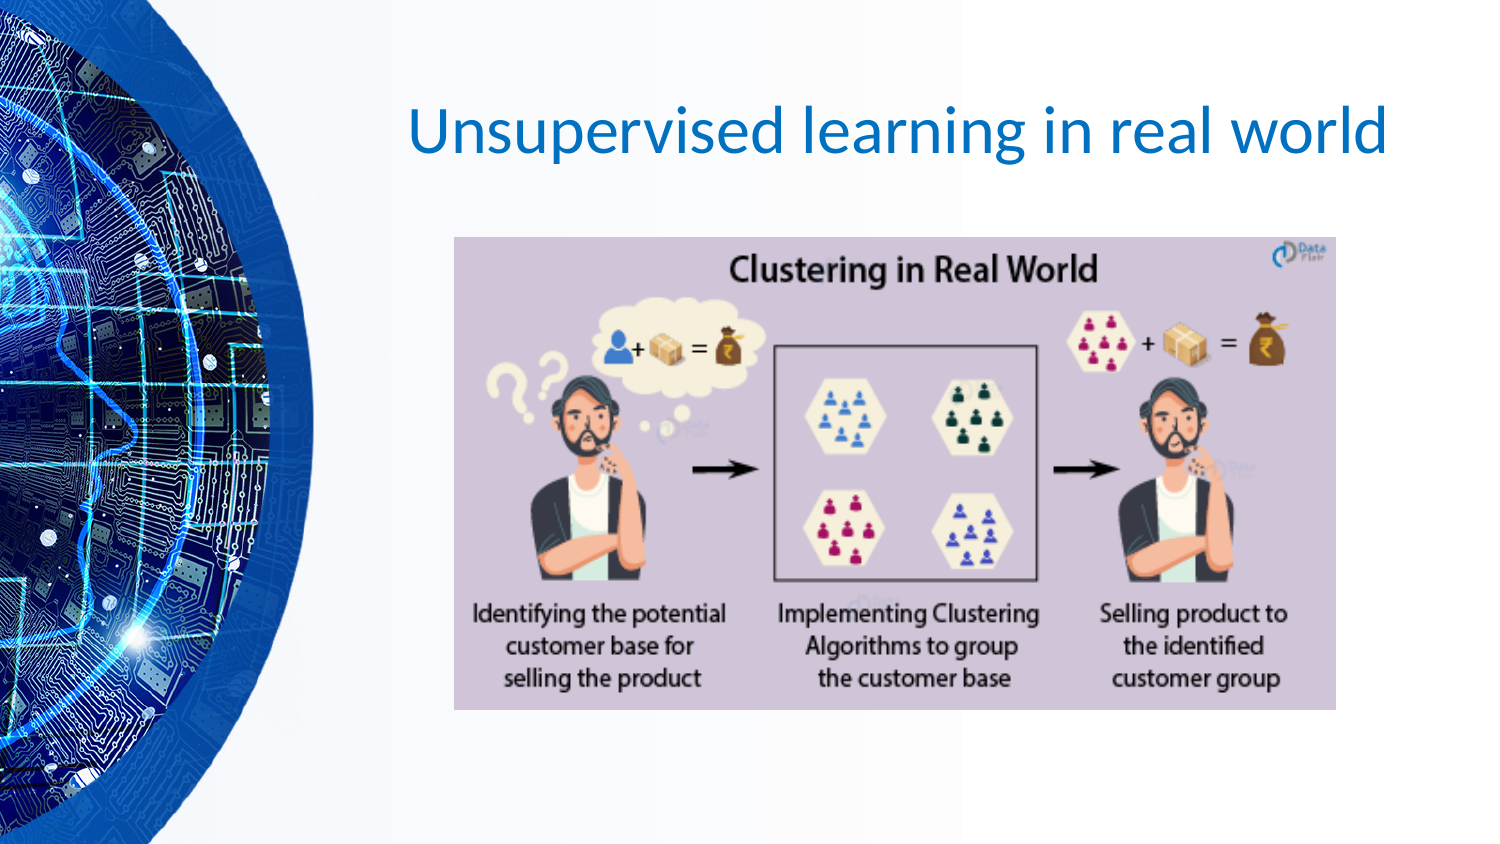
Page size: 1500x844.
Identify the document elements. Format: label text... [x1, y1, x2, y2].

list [454, 236, 1336, 710]
title Unsupervised learning in real world [392, 66, 1424, 186]
picture [0, 0, 1500, 844]
